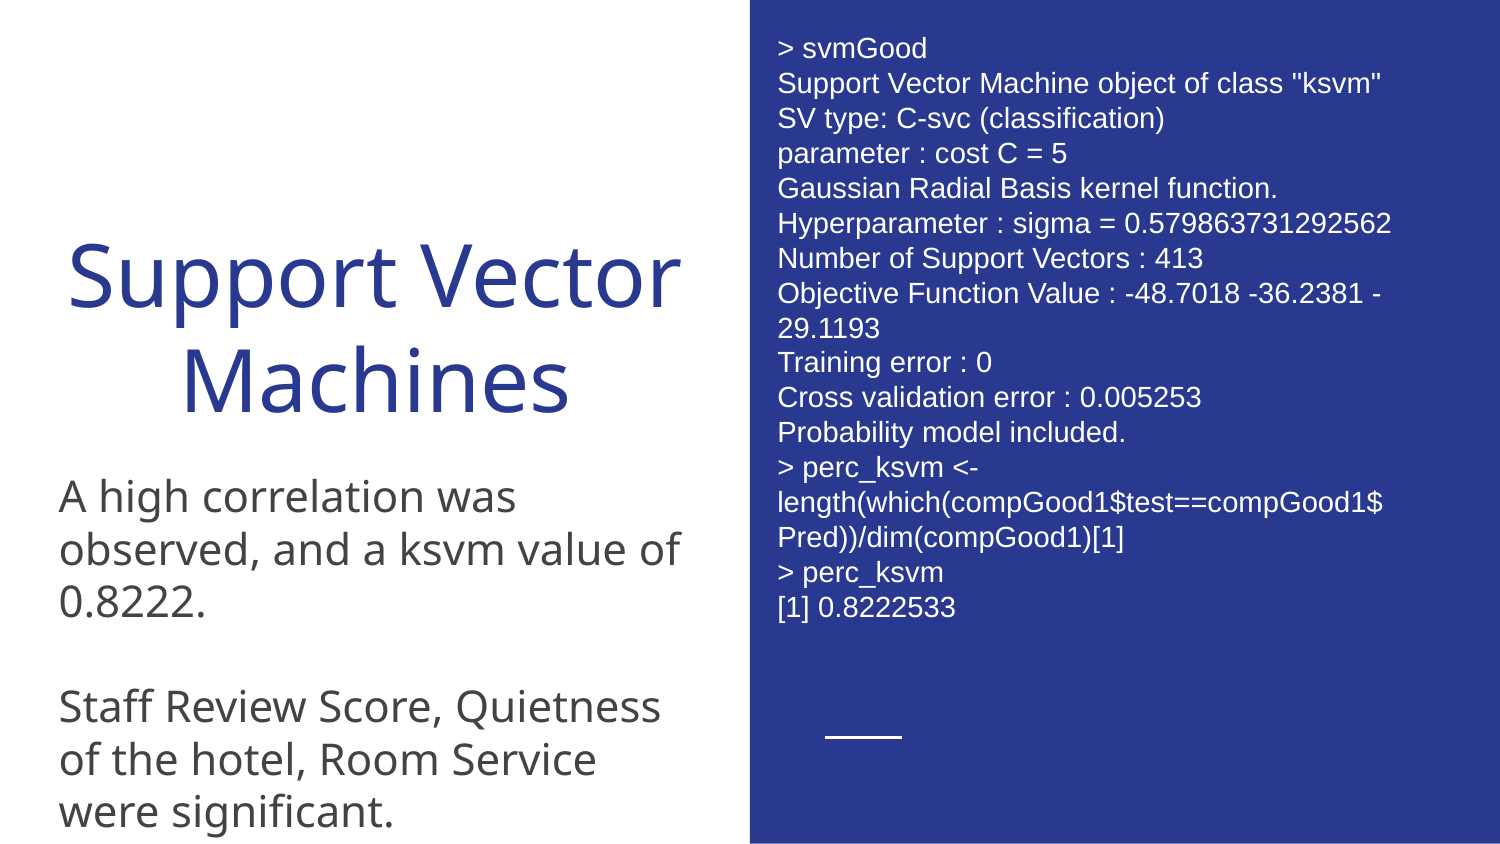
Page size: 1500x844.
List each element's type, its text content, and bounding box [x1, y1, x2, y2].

text_box > svmGood Support Vector Machine object of class "ksvm" SV type: C-svc (classification) parameter : cost C = 5 Gaussian Radial Basis kernel function. Hyperparameter : sigma = 0.579863731292562 Number of Support Vectors : 413 Objective Function Value : -48.7018 -36.2381 -29.1193 Training error : 0 Cross validation error : 0.005253 Probability model included. > perc_ksvm <- length(which(compGood1$test==compGood1$Pred))/dim(compGood1)[1] > perc_ksvm [1] 0.8222533 [762, 21, 1413, 631]
title Support Vector Machines [43, 188, 708, 446]
subtitle A high correlation was observed, and a ksvm value of 0.8222. Staff Review Score, Quietness of the hotel, Room Service were significant. [43, 454, 708, 663]
